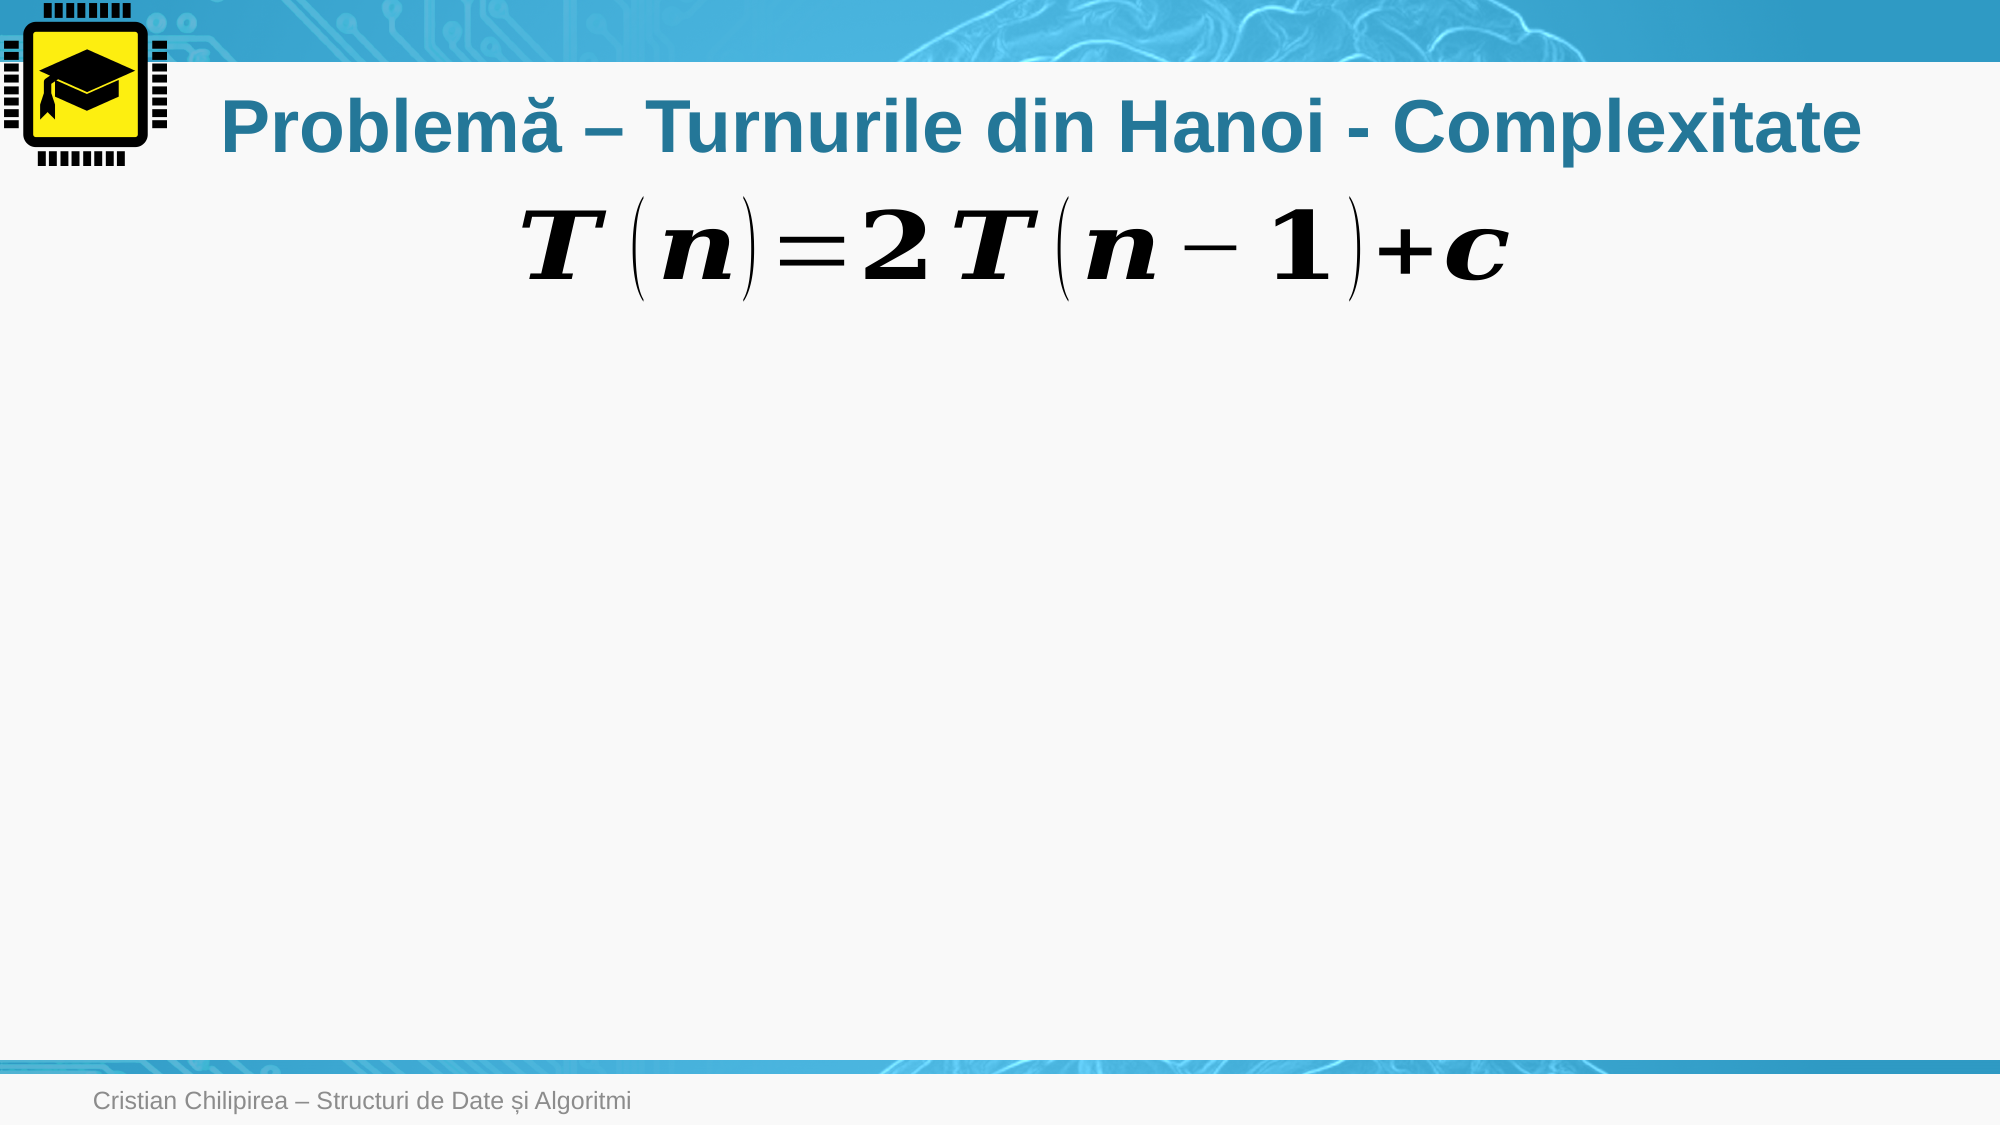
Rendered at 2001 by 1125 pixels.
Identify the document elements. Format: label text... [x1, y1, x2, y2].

title Problemă – Turnurile din Hanoi - Complexitate [170, 76, 1915, 180]
picture [0, 1060, 2000, 1074]
footer Cristian Chilipirea – Structuri de Date și Algoritmi [77, 1073, 1338, 1125]
picture [0, 0, 2000, 166]
